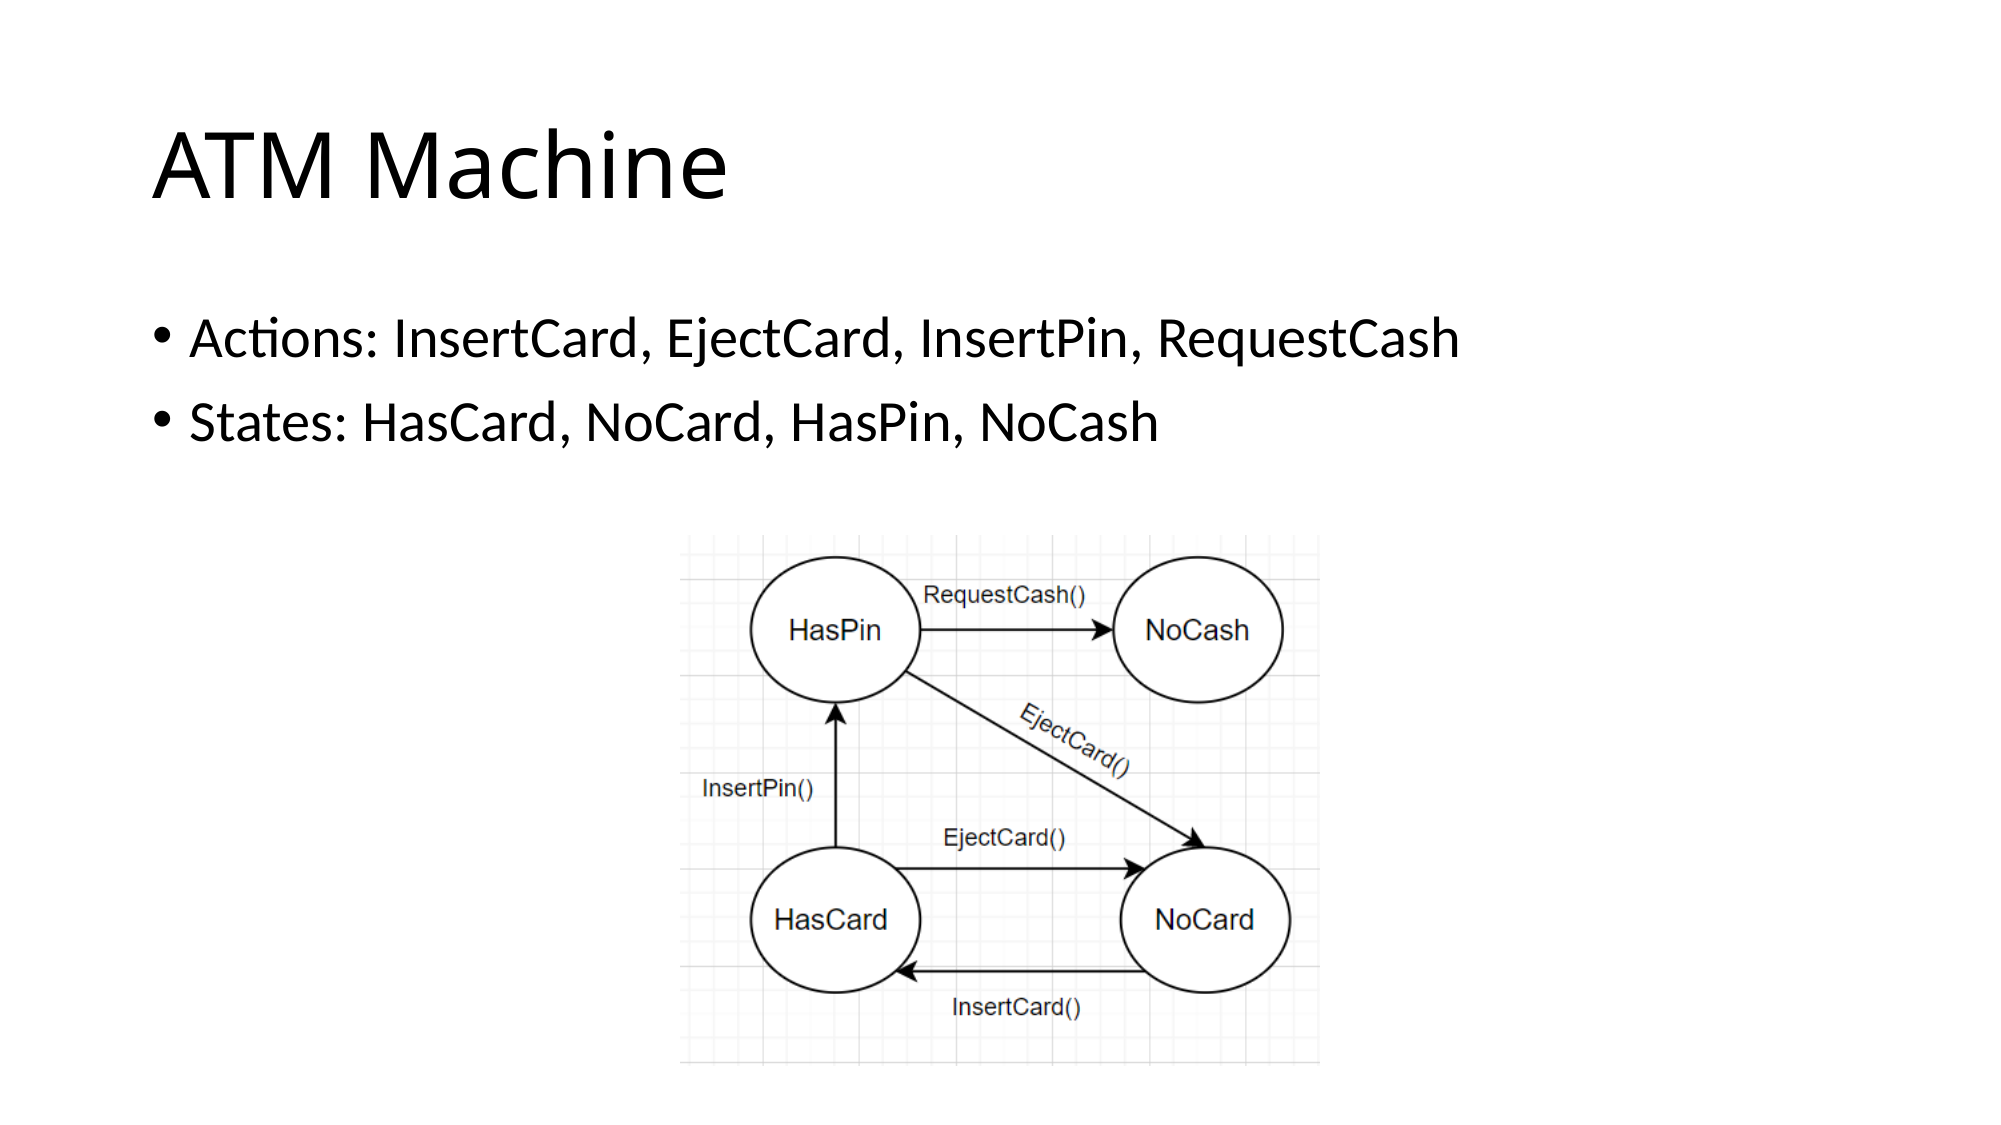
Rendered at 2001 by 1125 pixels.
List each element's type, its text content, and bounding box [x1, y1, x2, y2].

list Actions: InsertCard, EjectCard, InsertPin, RequestCash States: HasCard, NoCard, HasPin, NoCash [137, 299, 1863, 1014]
title ATM Machine [137, 59, 1863, 278]
picture [680, 535, 1320, 1066]
